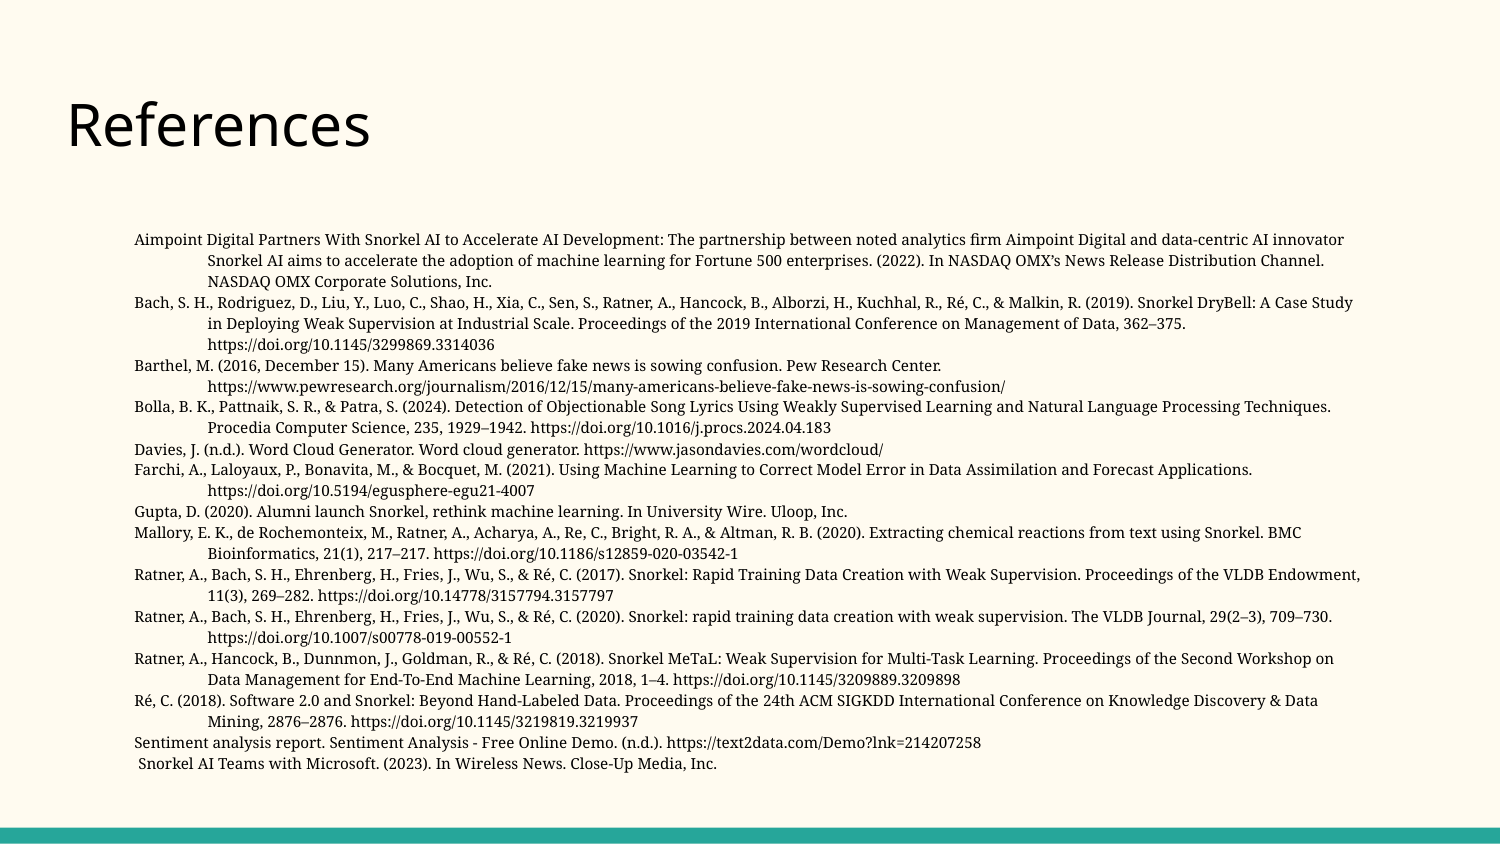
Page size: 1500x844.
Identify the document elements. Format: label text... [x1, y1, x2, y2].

title References [51, 72, 1449, 174]
list Aimpoint Digital Partners With Snorkel AI to Accelerate AI Development: The partnership between noted analytics firm Aimpoint Digital and data-centric AI innovator Snorkel AI aims to accelerate the adoption of machine learning for Fortune 500 enterprises. (2022). In NASDAQ OMX’s News Release Distribution Channel. NASDAQ OMX Corporate Solutions, Inc. Bach, S. H., Rodriguez, D., Liu, Y., Luo, C., Shao, H., Xia, C., Sen, S., Ratner, A., Hancock, B., Alborzi, H., Kuchhal, R., Ré, C., & Malkin, R. (2019). Snorkel DryBell: A Case Study in Deploying Weak Supervision at Industrial Scale. Proceedings of the 2019 International Conference on Management of Data, 362–375. https://doi.org/10.1145/3299869.3314036 Barthel, M. (2016, December 15). Many Americans believe fake news is sowing confusion. Pew Research Center. https://www.pewresearch.org/journalism/2016/12/15/many-americans-believe-fake-news-is-sowing-confusion/ Bolla, B. K., Pattnaik, S. R., & Patra, S. (2024). Detection of Objectionable Song Lyrics Using Weakly Supervised Learning and Natural Language Processing Techniques. Procedia Computer Science, 235, 1929–1942. https://doi.org/10.1016/j.procs.2024.04.183 Davies, J. (n.d.). Word Cloud Generator. Word cloud generator. https://www.jasondavies.com/wordcloud/ Farchi, A., Laloyaux, P., Bonavita, M., & Bocquet, M. (2021). Using Machine Learning to Correct Model Error in Data Assimilation and Forecast Applications. https://doi.org/10.5194/egusphere-egu21-4007 Gupta, D. (2020). Alumni launch Snorkel, rethink machine learning. In University Wire. Uloop, Inc. Mallory, E. K., de Rochemonteix, M., Ratner, A., Acharya, A., Re, C., Bright, R. A., & Altman, R. B. (2020). Extracting chemical reactions from text using Snorkel. BMC Bioinformatics, 21(1), 217–217. https://doi.org/10.1186/s12859-020-03542-1 Ratner, A., Bach, S. H., Ehrenberg, H., Fries, J., Wu, S., & Ré, C. (2017). Snorkel: Rapid Training Data Creation with Weak Supervision. Proceedings of the VLDB Endowment, 11(3), 269–282. https://doi.org/10.14778/3157794.3157797 Ratner, A., Bach, S. H., Ehrenberg, H., Fries, J., Wu, S., & Ré, C. (2020). Snorkel: rapid training data creation with weak supervision. The VLDB Journal, 29(2–3), 709–730. https://doi.org/10.1007/s00778-019-00552-1 Ratner, A., Hancock, B., Dunnmon, J., Goldman, R., & Ré, C. (2018). Snorkel MeTaL: Weak Supervision for Multi-Task Learning. Proceedings of the Second Workshop on Data Management for End-To-End Machine Learning, 2018, 1–4. https://doi.org/10.1145/3209889.3209898 Ré, C. (2018). Software 2.0 and Snorkel: Beyond Hand-Labeled Data. Proceedings of the 24th ACM SIGKDD International Conference on Knowledge Discovery & Data Mining, 2876–2876. https://doi.org/10.1145/3219819.3219937 Sentiment analysis report. Sentiment Analysis - Free Online Demo. (n.d.). https://text2data.com/Demo?lnk=214207258 Snorkel AI Teams with Microsoft. (2023). In Wireless News. Close-Up Media, Inc. [119, 182, 1381, 789]
